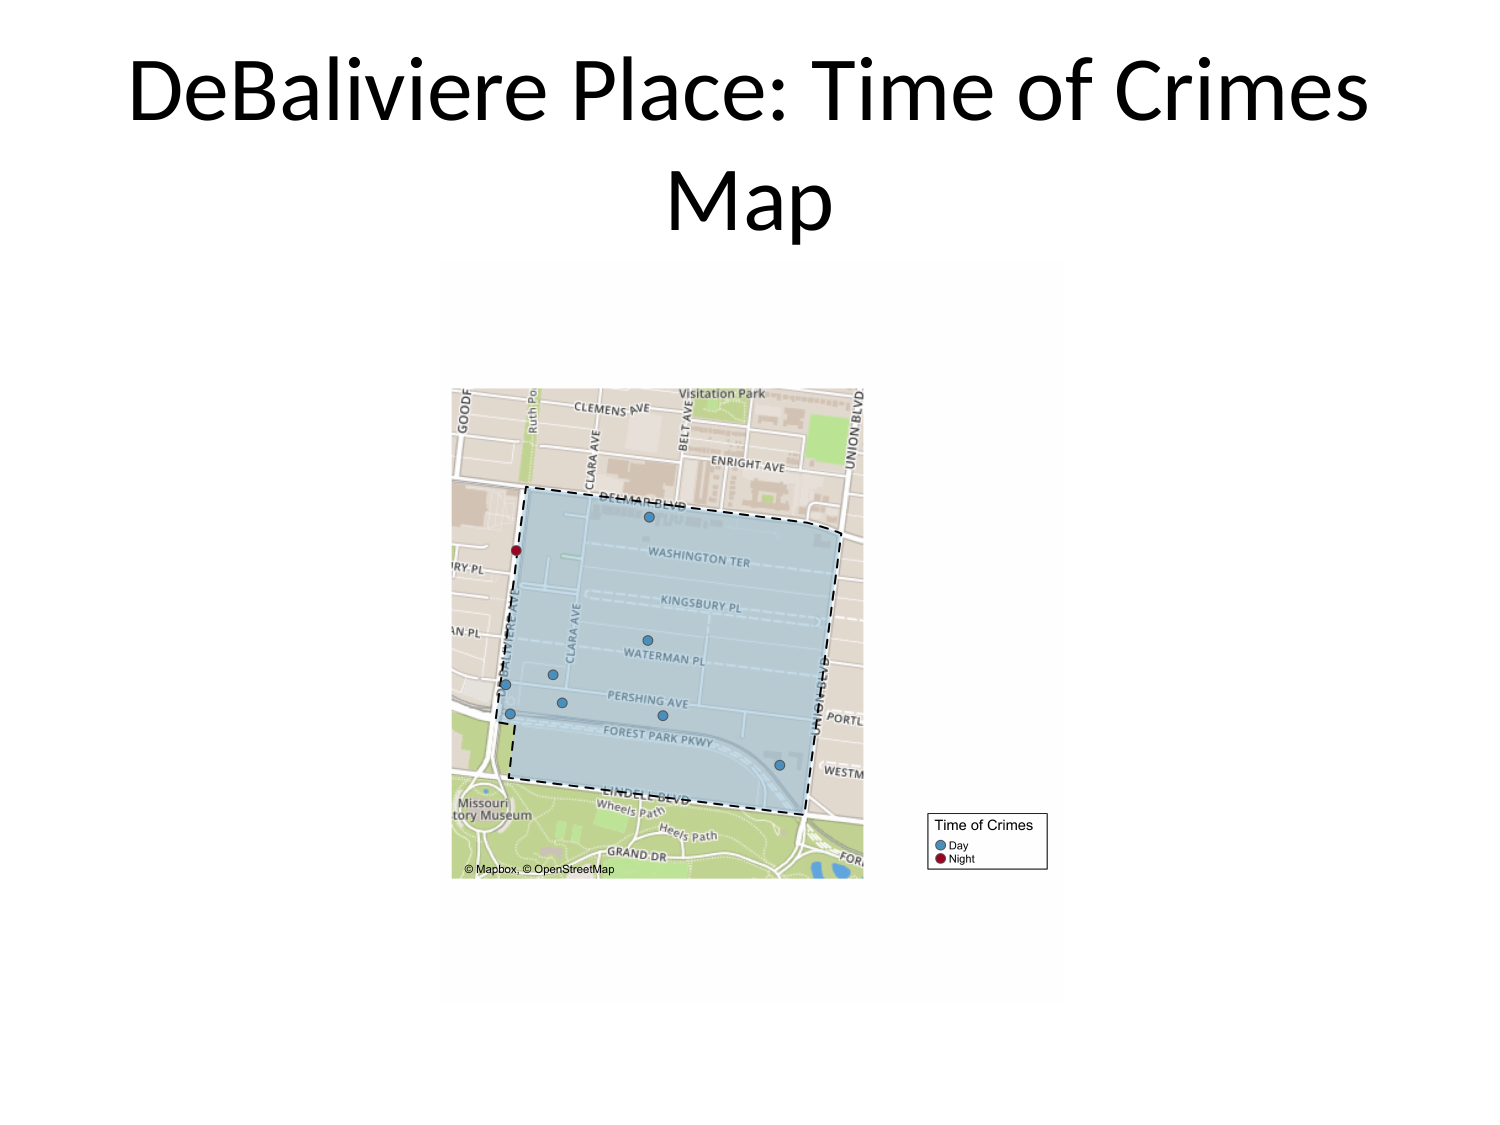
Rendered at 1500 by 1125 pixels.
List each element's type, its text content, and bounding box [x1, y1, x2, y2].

title DeBaliviere Place: Time of Crimes Map [75, 45, 1425, 233]
picture [439, 262, 1063, 1005]
